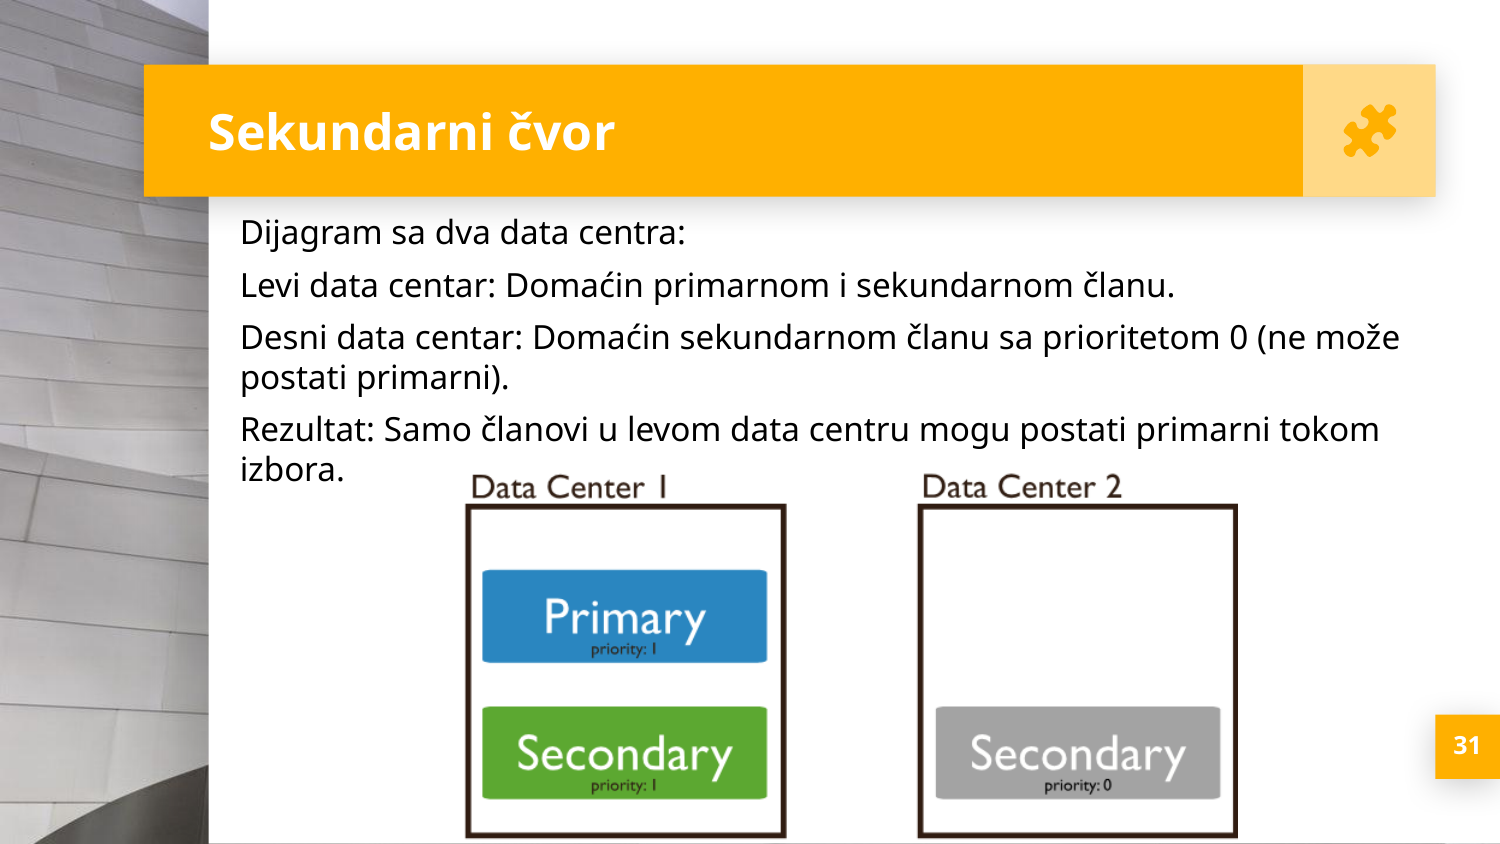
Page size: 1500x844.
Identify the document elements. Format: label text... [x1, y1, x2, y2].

text_box Sekundarni čvor [193, 64, 1300, 197]
text_box [1343, 104, 1397, 157]
picture [449, 464, 1238, 843]
text_box <number> [1435, 714, 1500, 779]
picture [0, 0, 208, 844]
text_box Dijagram sa dva data centra: Levi data centar: Domaćin primarnom i sekundarnom članu. Desni data centar: Domaćin sekundarnom članu sa prioritetom 0 (ne može postati primarni). Rezultat: Samo članovi u levom data centru mogu postati primarni tokom izbora. [225, 196, 1500, 750]
